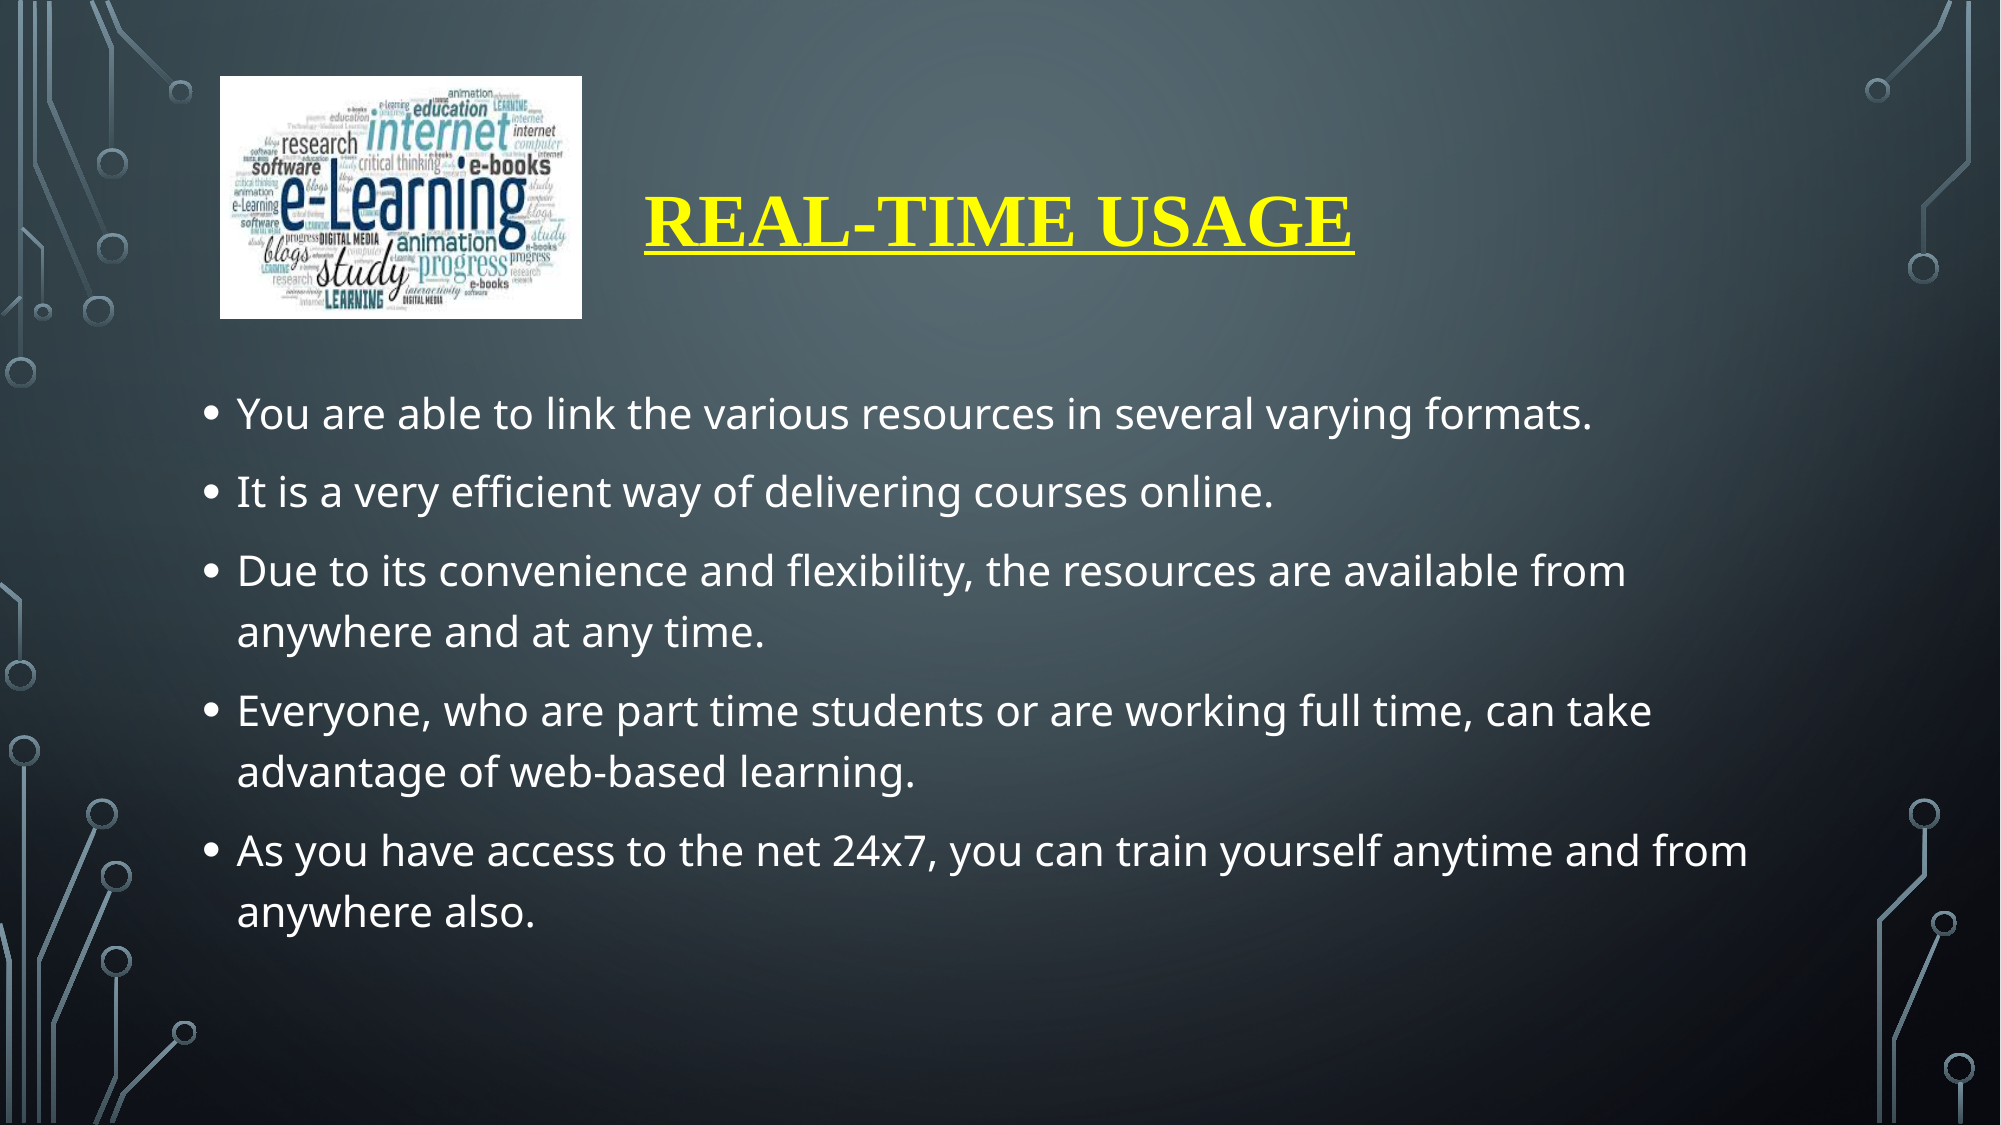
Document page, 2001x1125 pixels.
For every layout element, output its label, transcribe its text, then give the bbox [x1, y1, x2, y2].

title REAL-TIME USAGE [187, 101, 1813, 344]
picture [219, 76, 582, 320]
list You are able to link the various resources in several varying formats. It is a very efficient way of delivering courses online. Due to its convenience and flexibility, the resources are available from anywhere and at any time. Everyone, who are part time students or are working full time, can take advantage of web-based learning. As you have access to the net 24x7, you can train yourself anytime and from anywhere also. [187, 369, 1813, 950]
